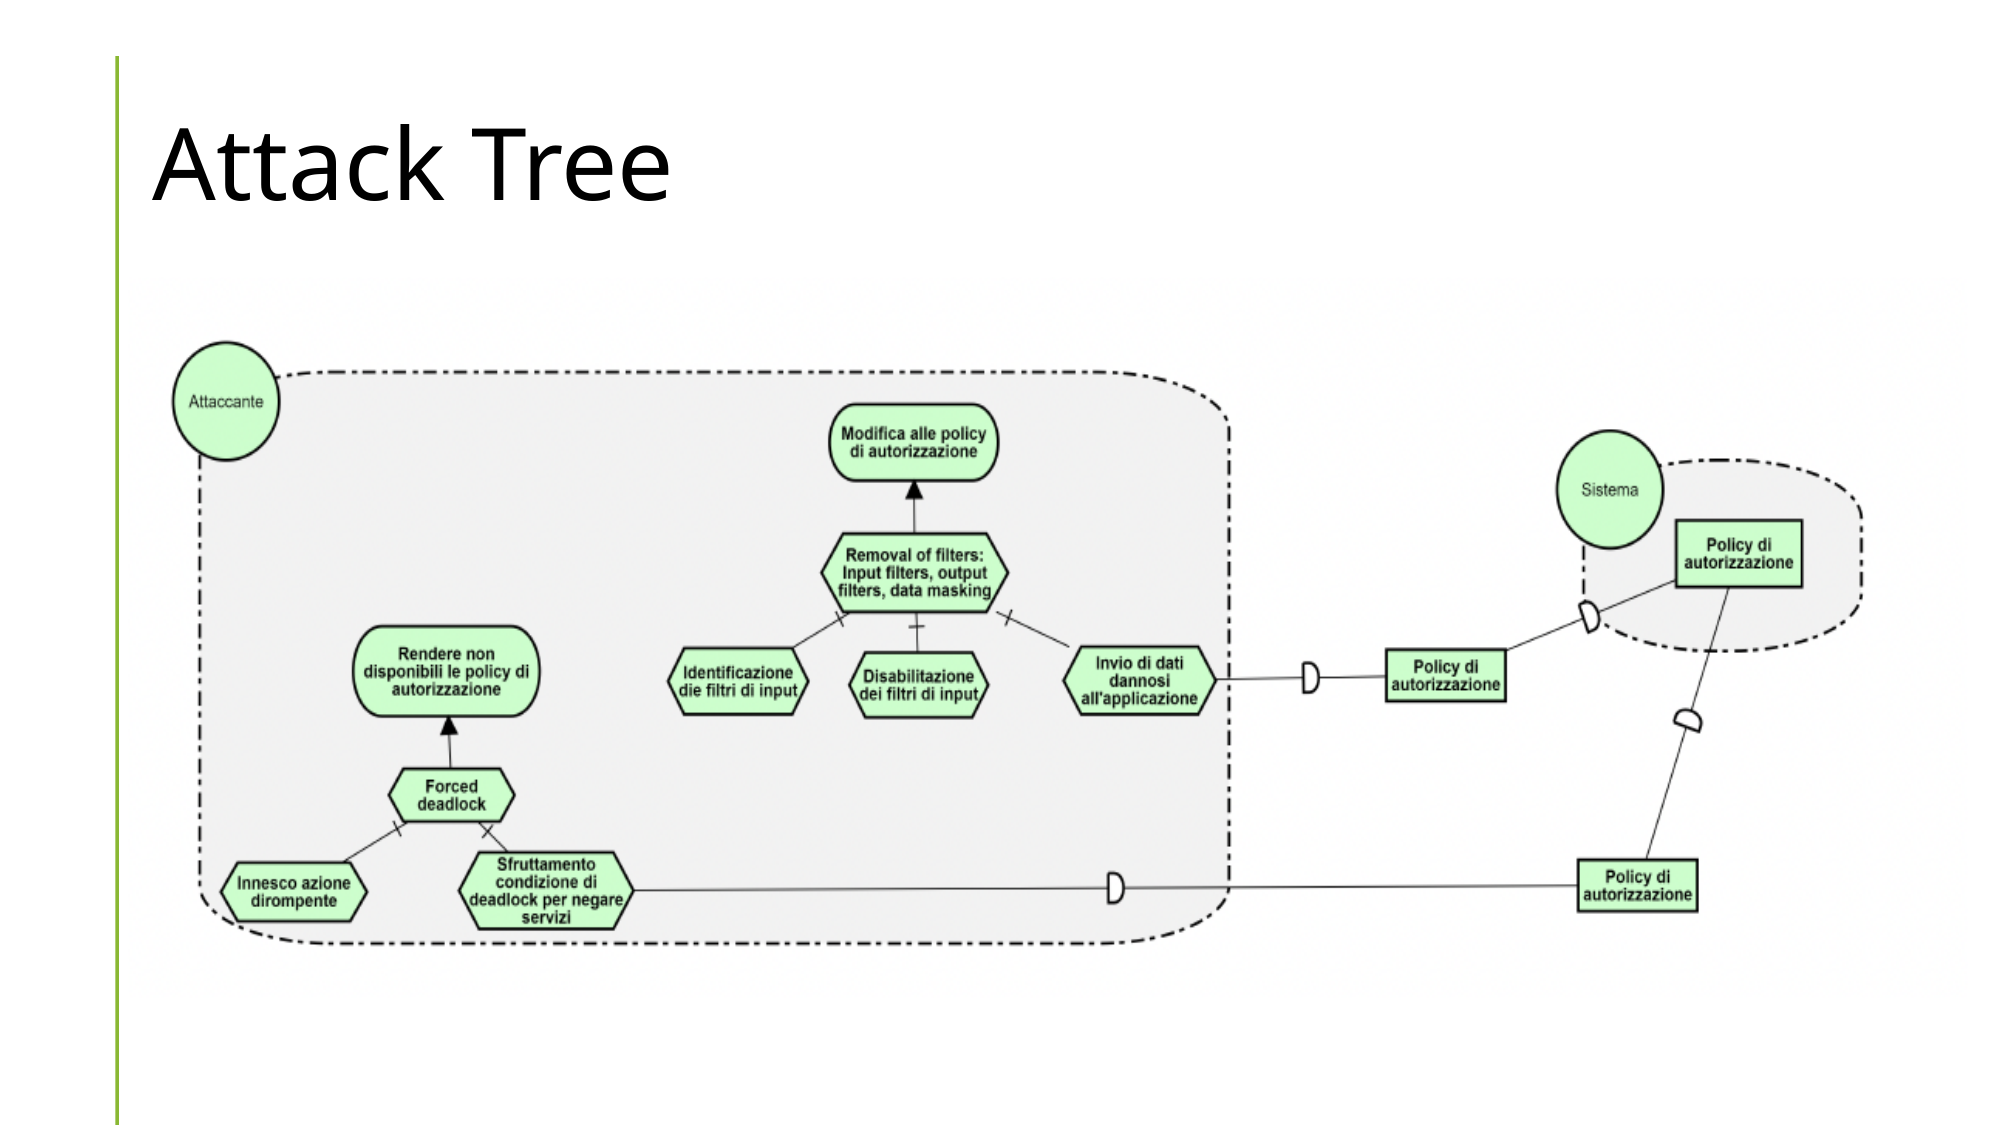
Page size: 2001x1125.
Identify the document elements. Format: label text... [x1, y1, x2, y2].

title Attack Tree [137, 59, 1863, 277]
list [128, 277, 1968, 998]
